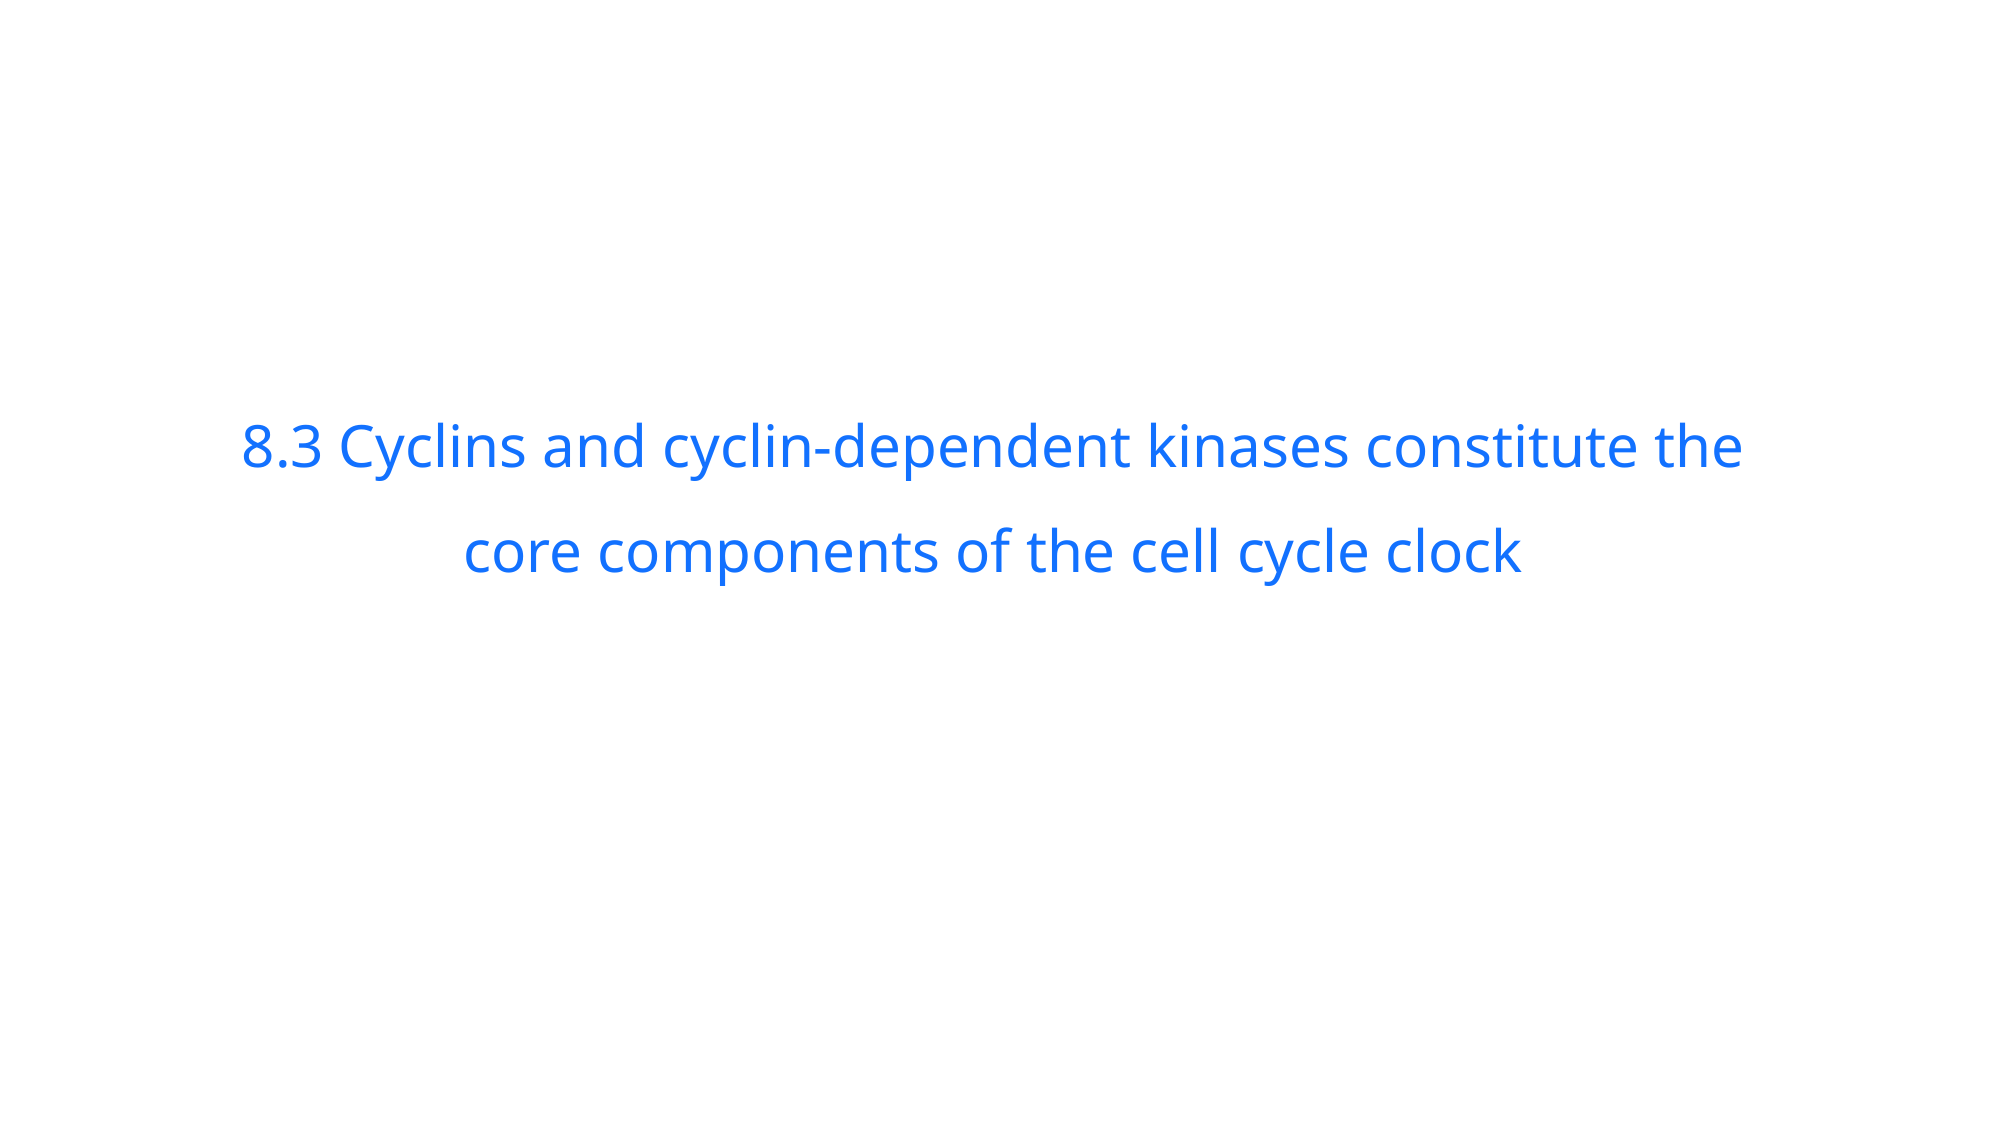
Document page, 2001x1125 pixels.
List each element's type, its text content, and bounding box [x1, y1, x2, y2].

text_box 8.3 Cyclins and cyclin-dependent kinases constitute the core components of the cell cycle clock [213, 366, 1773, 592]
